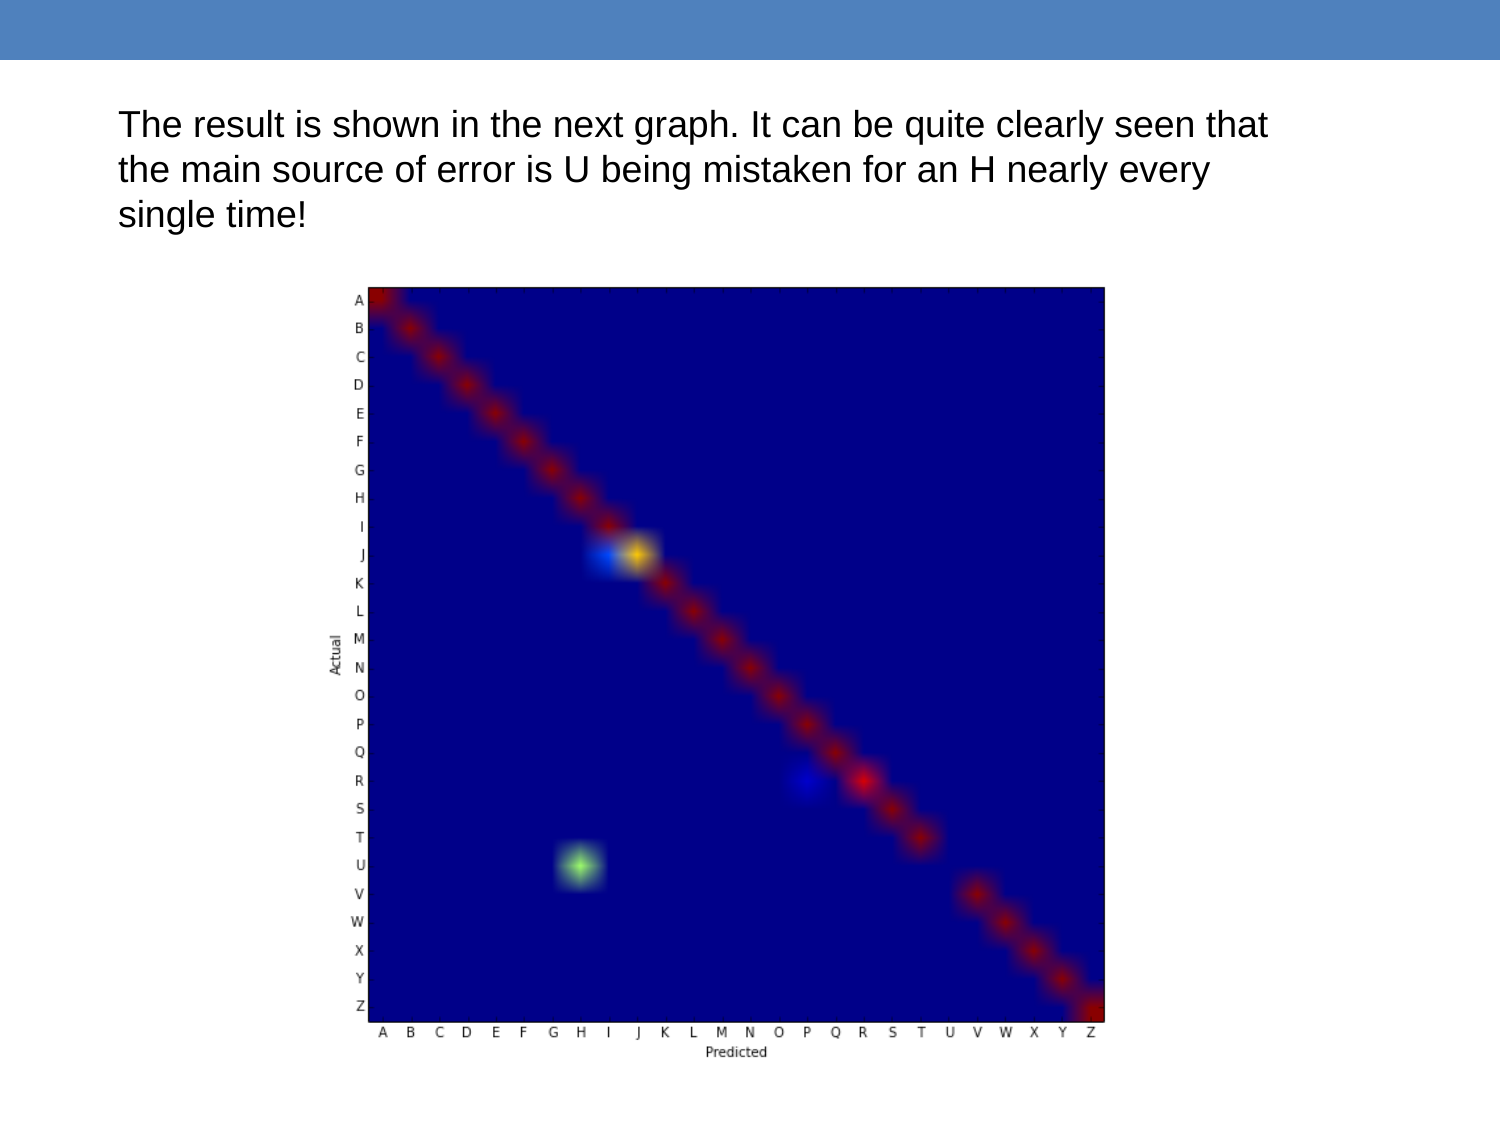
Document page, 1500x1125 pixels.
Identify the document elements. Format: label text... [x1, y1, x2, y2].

picture [321, 278, 1112, 1068]
text_box The result is shown in the next graph. It can be quite clearly seen that the main source of error is U being mistaken for an H nearly every single time! [103, 92, 1330, 243]
